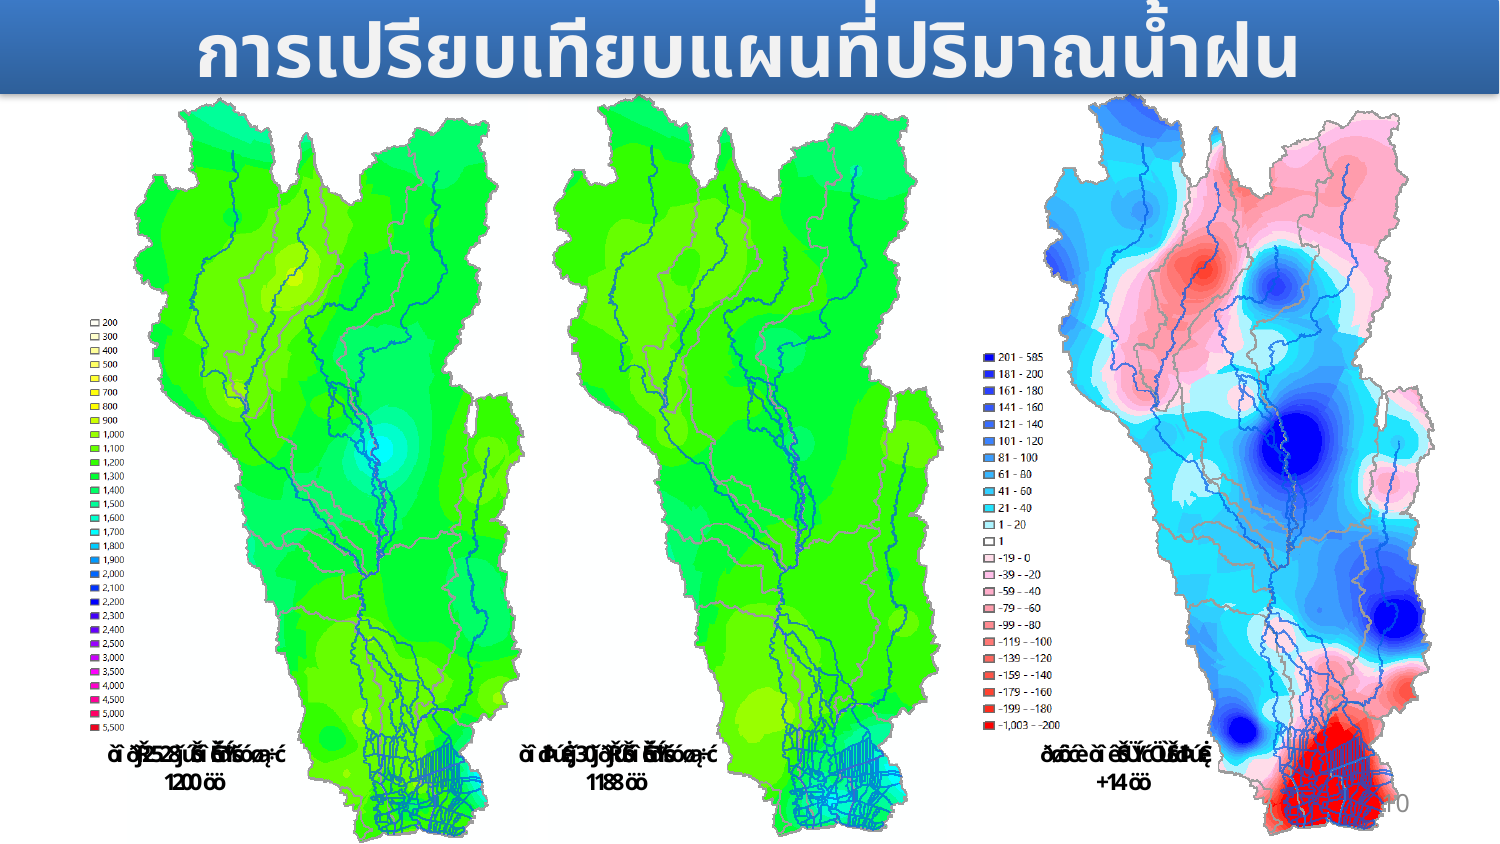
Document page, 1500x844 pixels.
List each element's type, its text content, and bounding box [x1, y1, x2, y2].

text_box การเปรียบเทียบแผนที่ปริมาณน้ำฝน [0, 0, 1499, 94]
picture [87, 85, 1439, 844]
